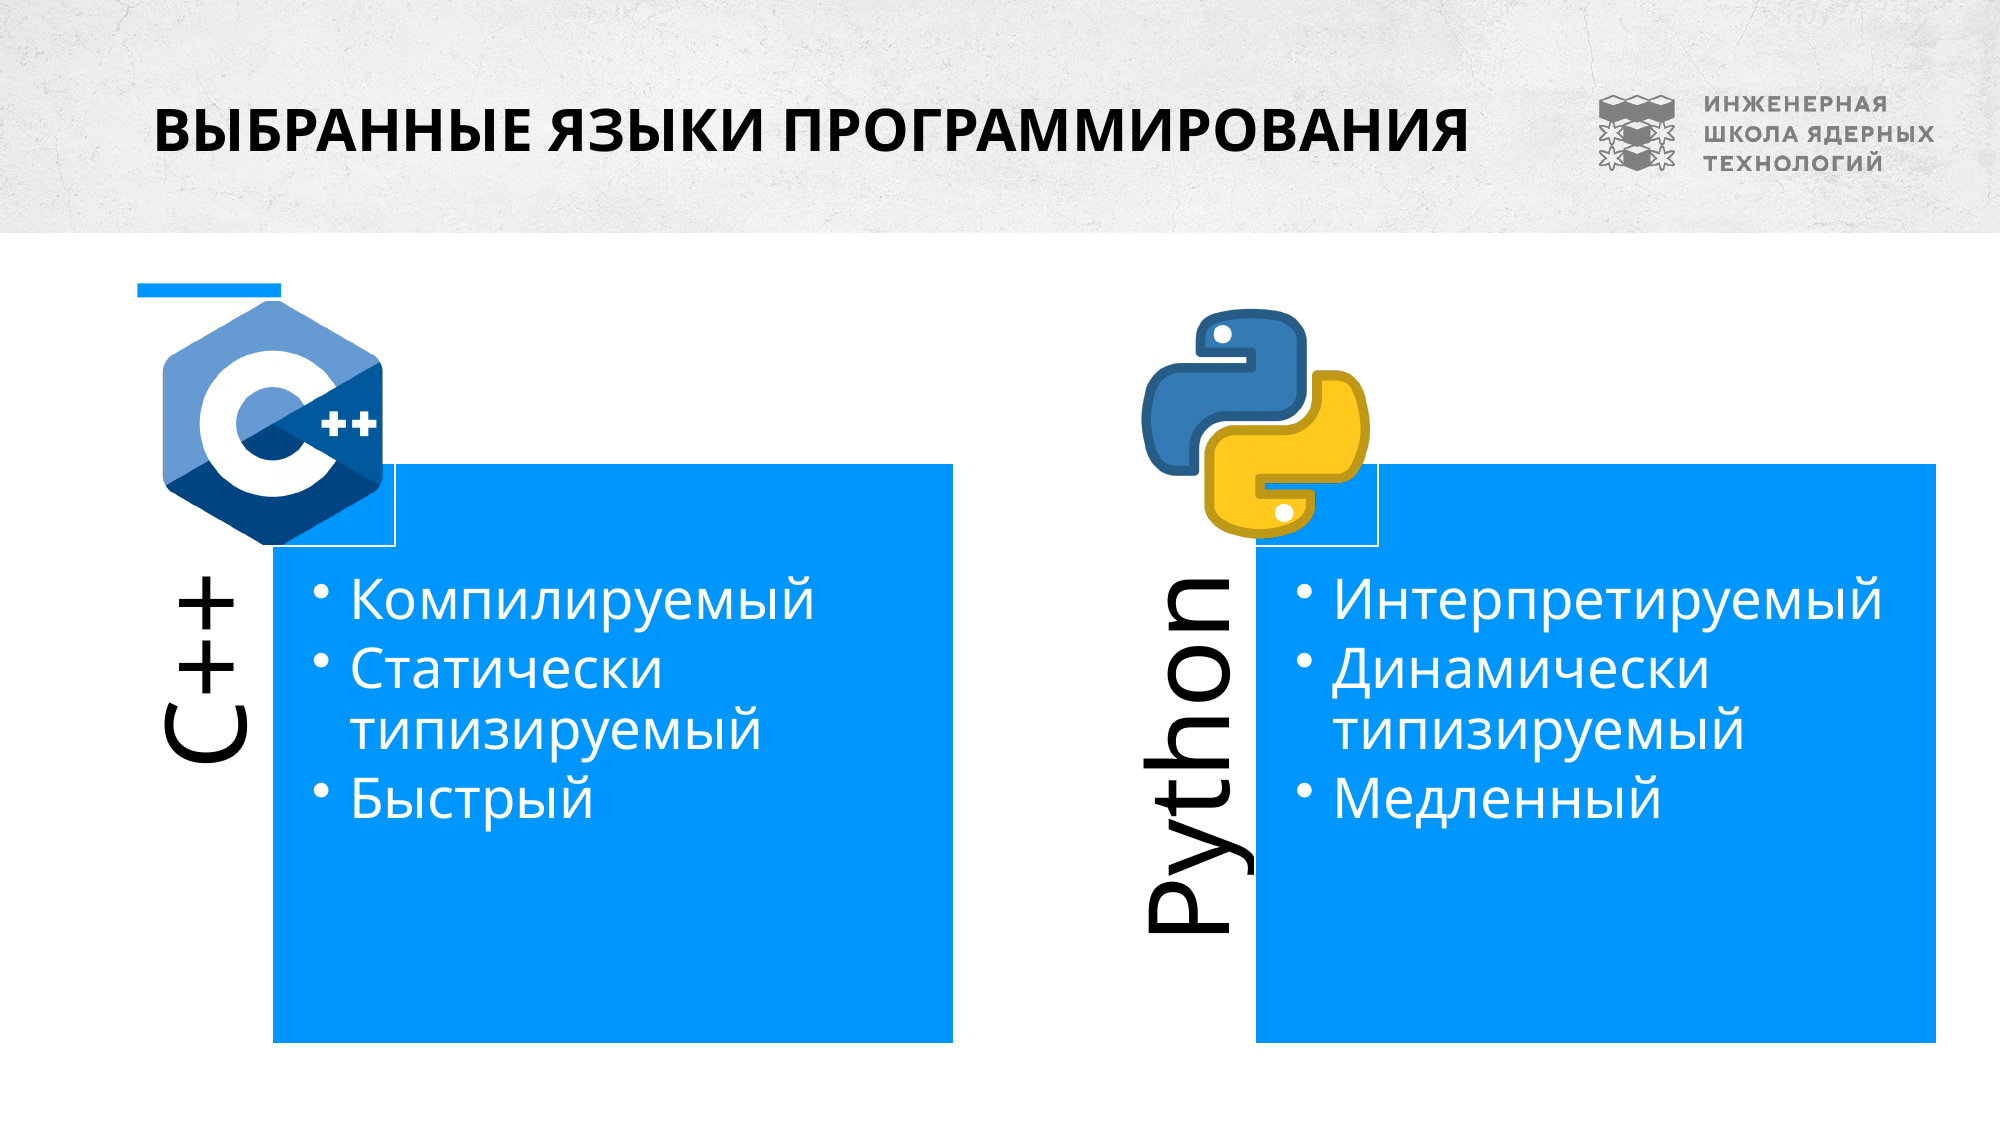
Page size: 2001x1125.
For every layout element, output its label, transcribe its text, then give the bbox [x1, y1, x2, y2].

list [137, 299, 1950, 1046]
title Выбранные Языки программирования [137, 65, 1526, 201]
picture [1599, 94, 1934, 171]
